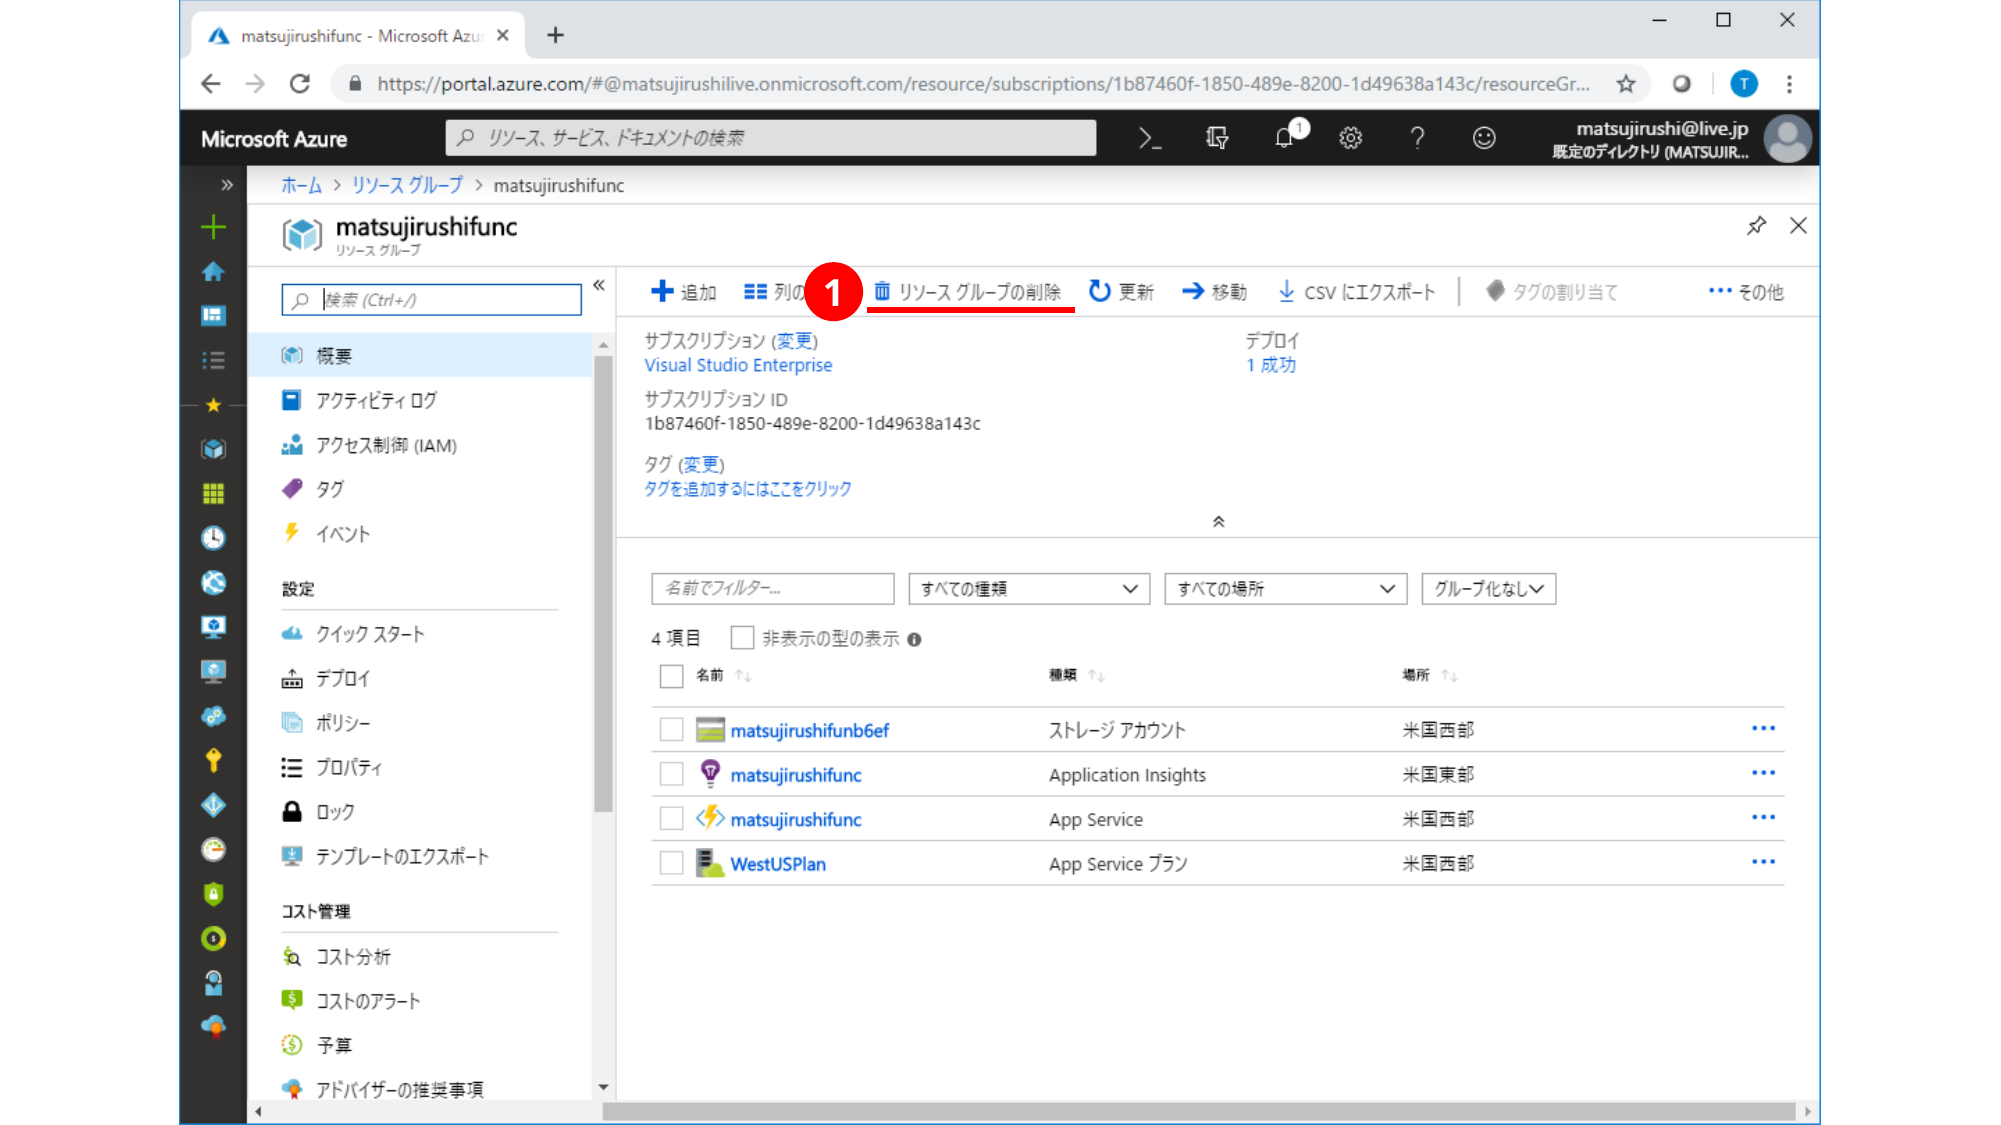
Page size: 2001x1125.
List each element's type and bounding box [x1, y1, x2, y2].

picture [179, 0, 1821, 1125]
